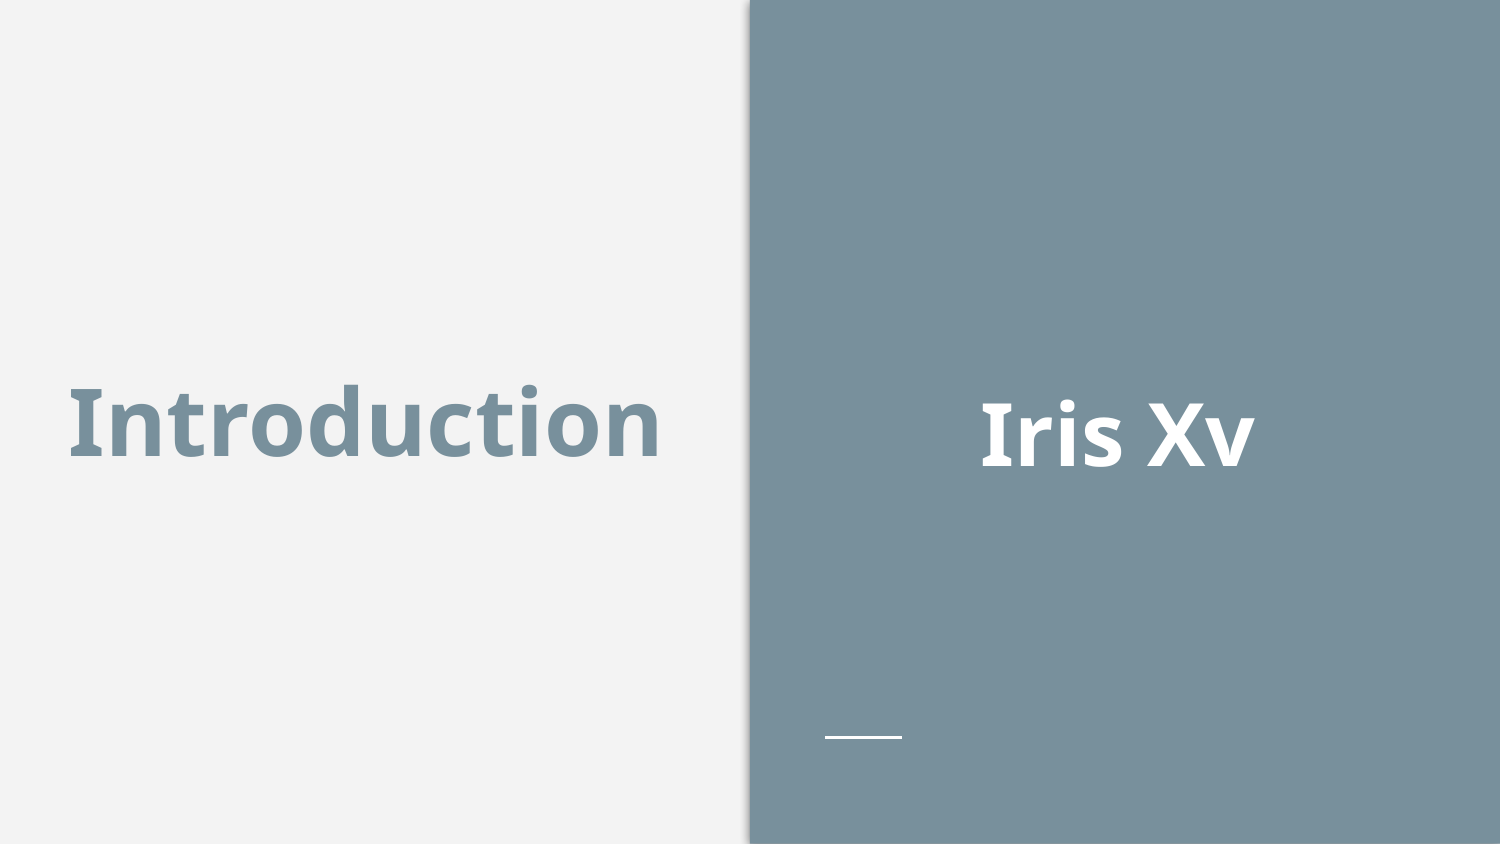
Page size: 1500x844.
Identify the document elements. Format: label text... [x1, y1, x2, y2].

title Introduction [34, 264, 698, 558]
list Iris Xv [803, 127, 1433, 735]
